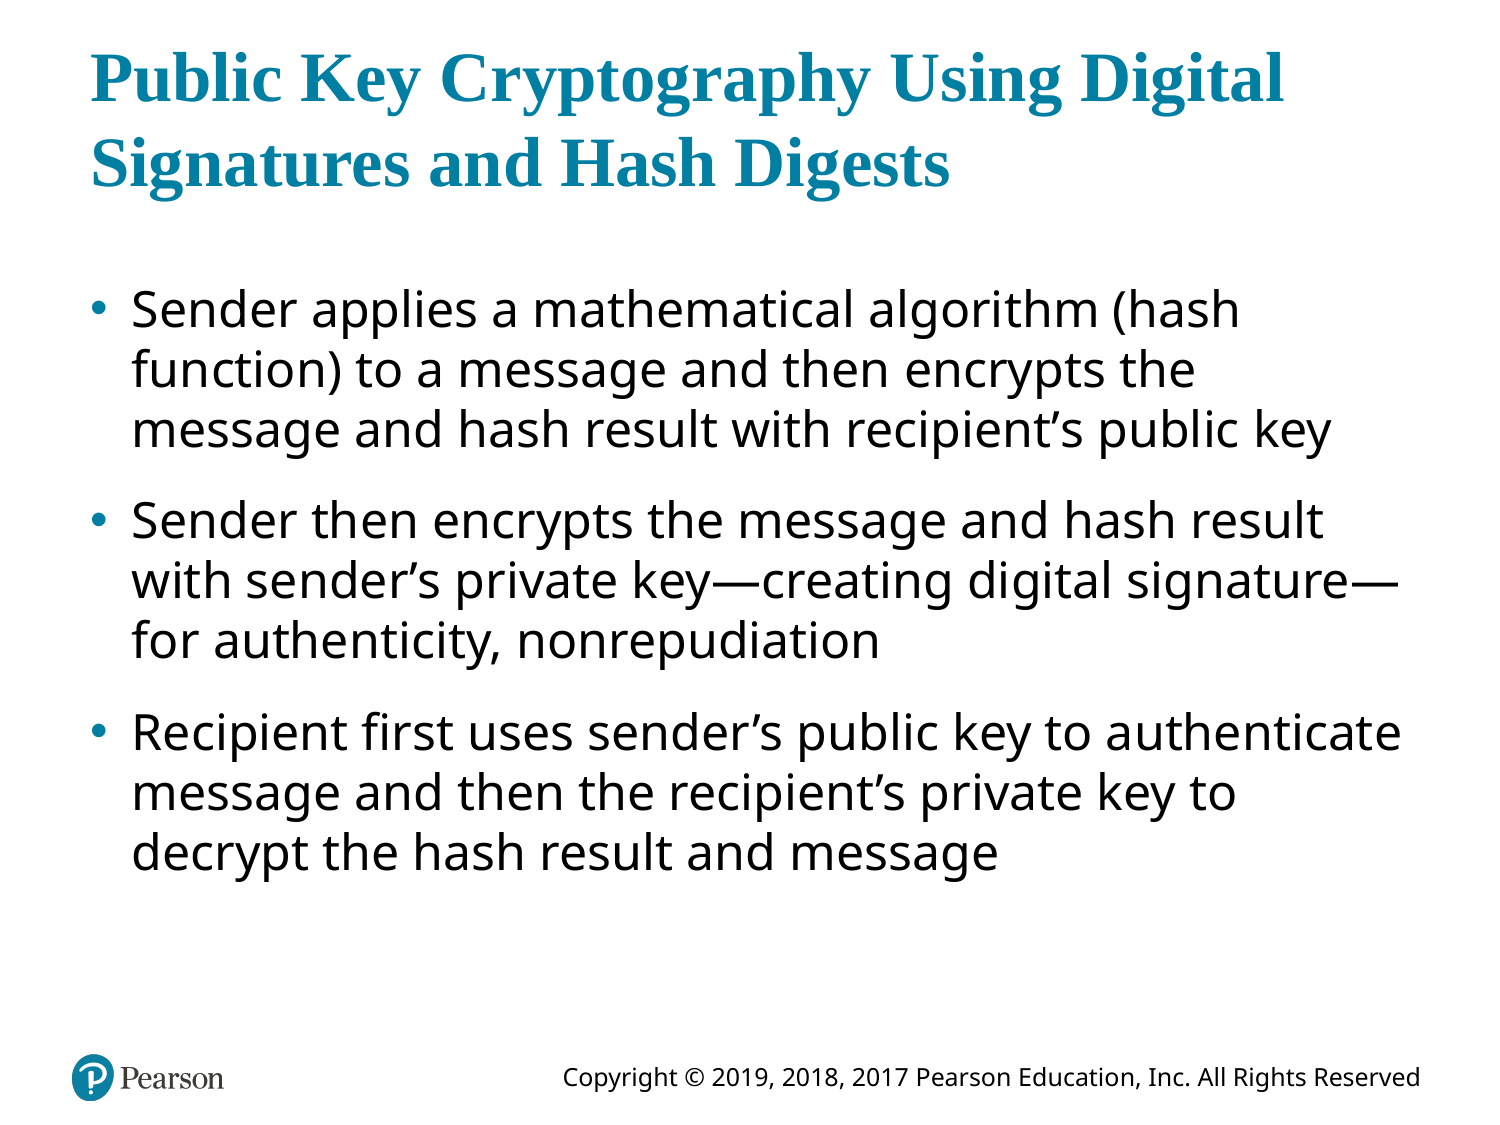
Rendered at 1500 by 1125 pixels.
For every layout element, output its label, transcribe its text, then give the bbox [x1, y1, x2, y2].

picture [98, 1054, 224, 1101]
list Sender applies a mathematical algorithm (hash function) to a message and then encrypts the message and hash result with recipient’s public key Sender then encrypts the message and hash result with sender’s private key—creating digital signature—for authenticity, nonrepudiation Recipient first uses sender’s public key to authenticate message and then the recipient’s private key to decrypt the hash result and message [75, 262, 1425, 902]
picture [72, 1087, 83, 1101]
title Public Key Cryptography Using Digital Signatures and Hash Digests [75, 35, 1425, 216]
picture [80, 1063, 106, 1088]
picture [72, 1054, 88, 1070]
